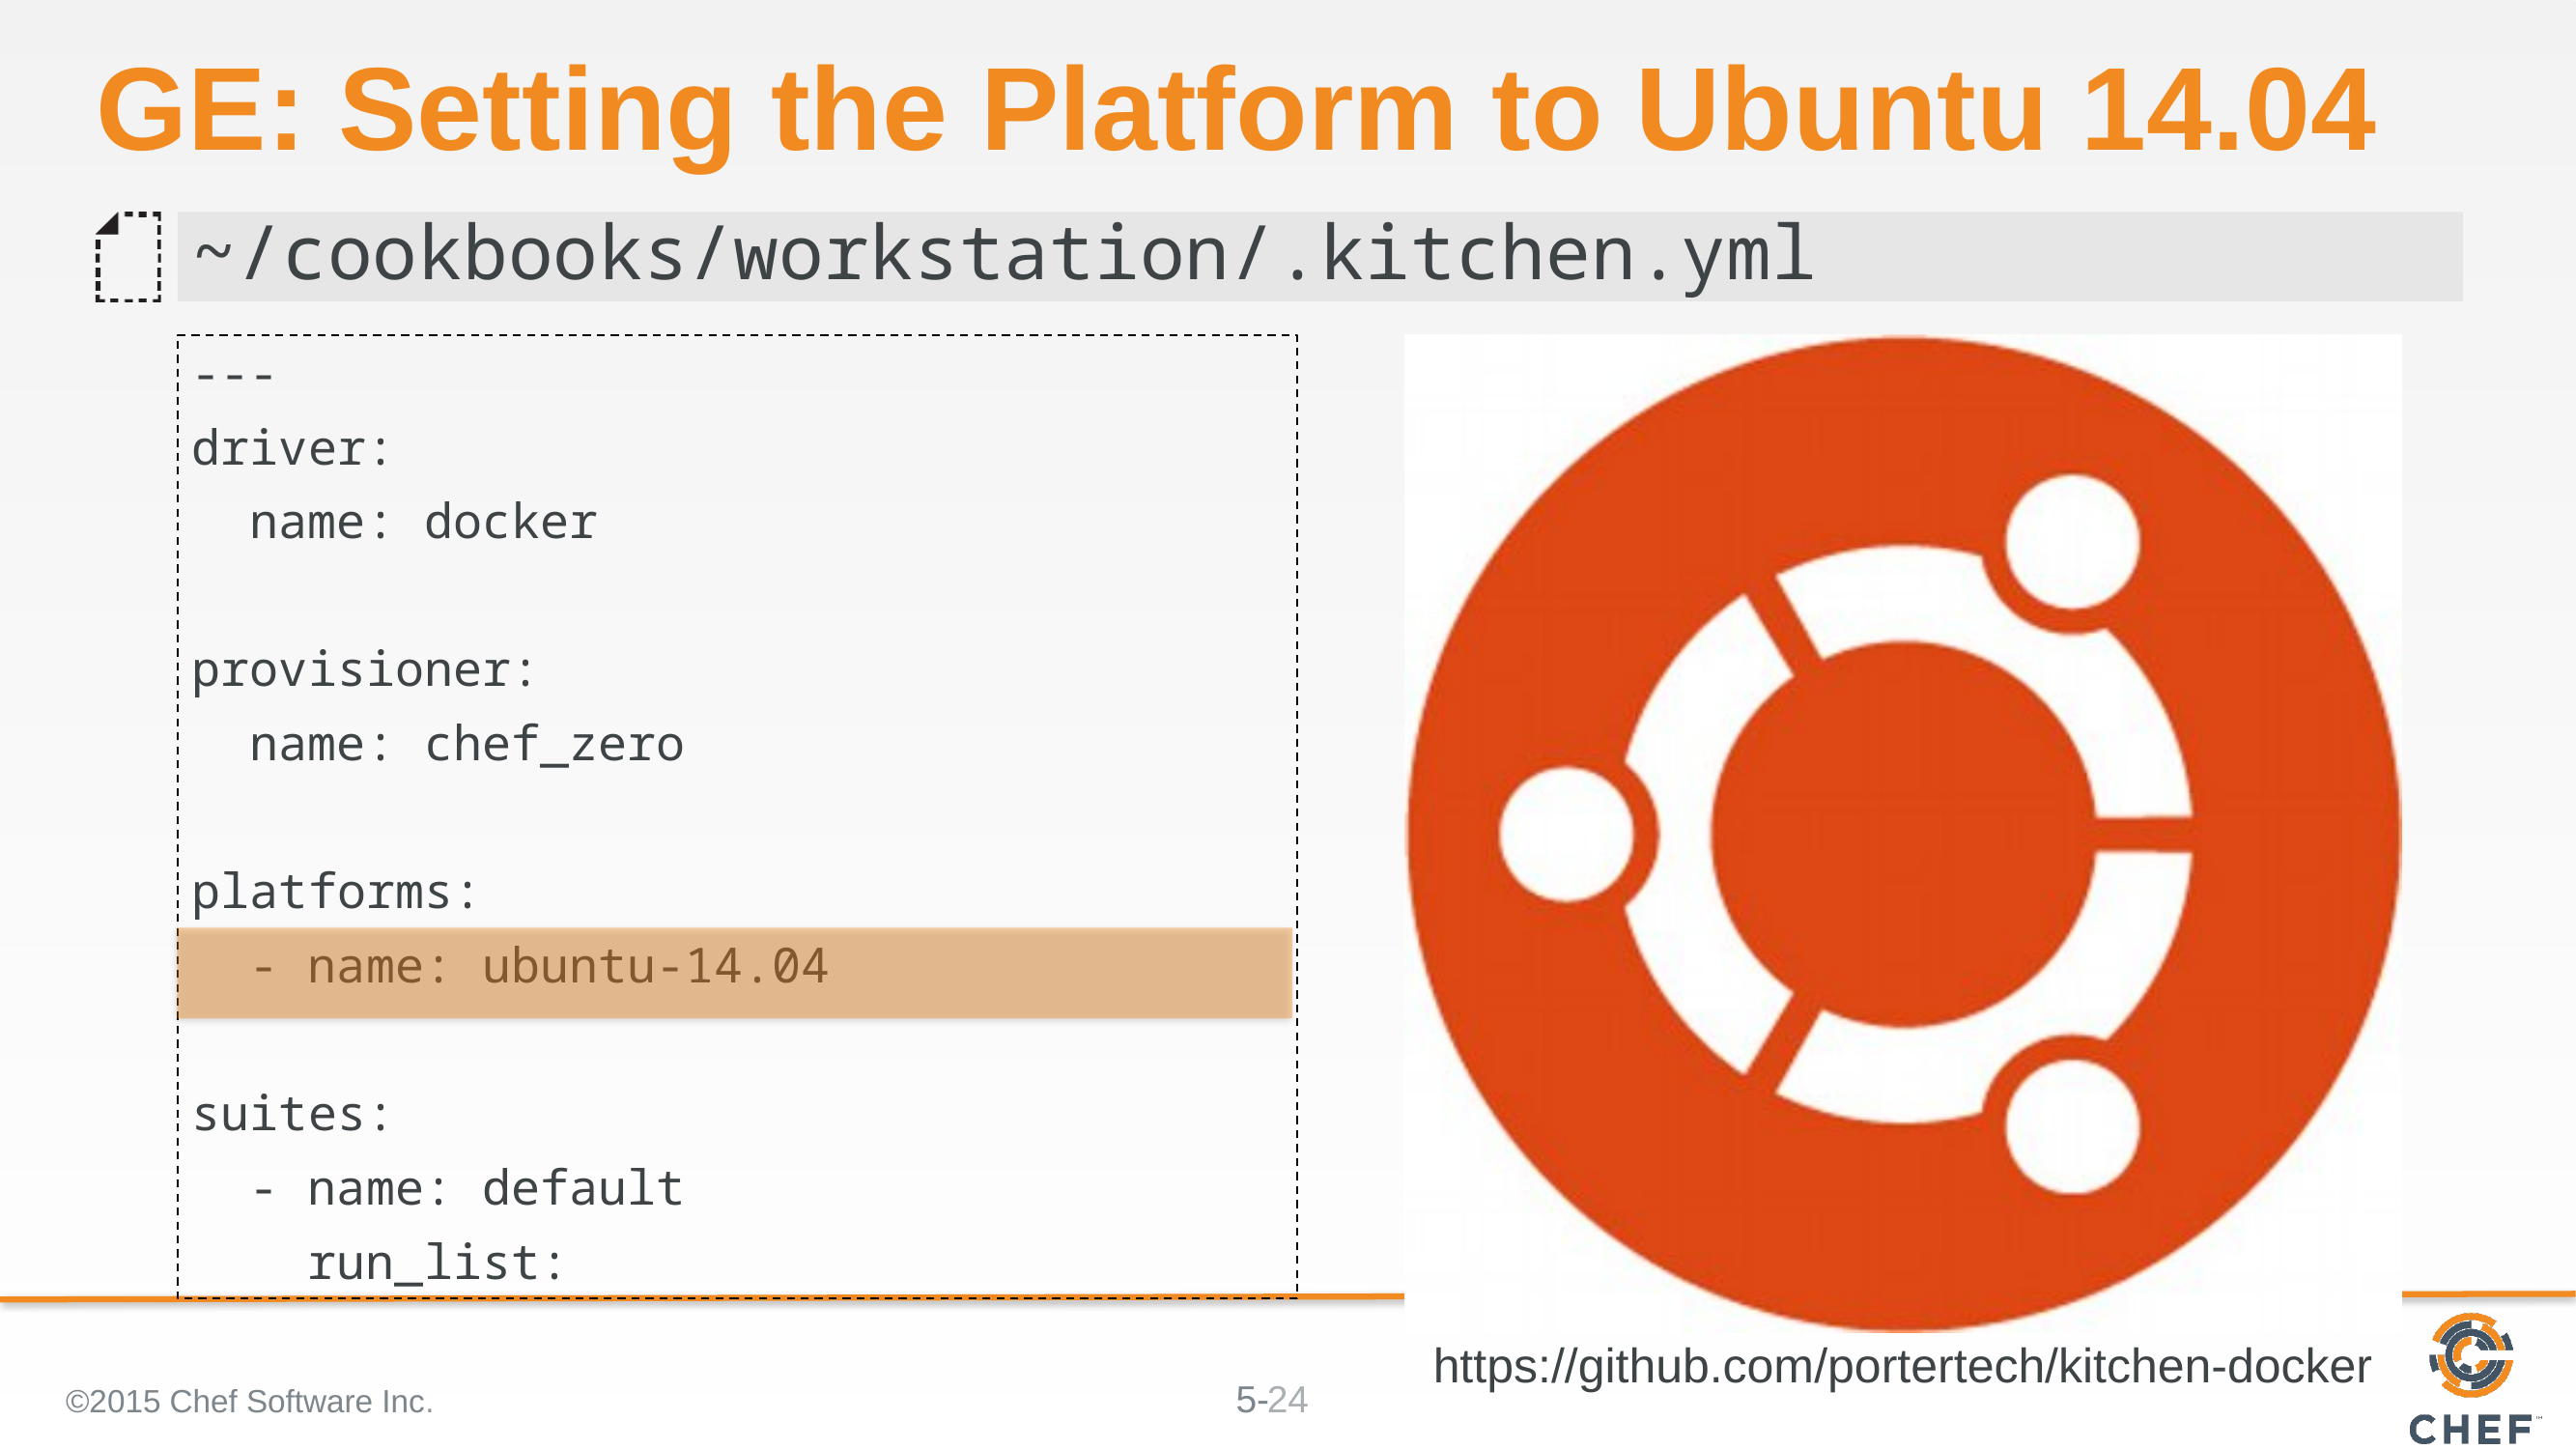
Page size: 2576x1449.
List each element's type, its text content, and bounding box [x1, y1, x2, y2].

slide_number 24 [998, 1359, 1578, 1437]
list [1403, 334, 2402, 1333]
text_box [177, 927, 1293, 1019]
footer ©2015 Chef Software Inc. [51, 1359, 952, 1440]
list ~/cookbooks/workstation/.kitchen.yml [177, 212, 2463, 302]
title GE: Setting the Platform to Ubuntu 14.04 [96, 48, 2463, 180]
picture [2399, 1297, 2550, 1449]
text_box https://github.com/portertech/kitchen-docker [1265, 1315, 2540, 1429]
list --- driver: name: docker provisioner: name: chef_zero platforms: - name: ubuntu-14.04 suites: - name: default run_list: [177, 1019, 1298, 1299]
list --- driver: name: docker provisioner: name: chef_zero platforms: - name: ubuntu-14.04 suites: - name: default run_list: [177, 334, 1298, 930]
